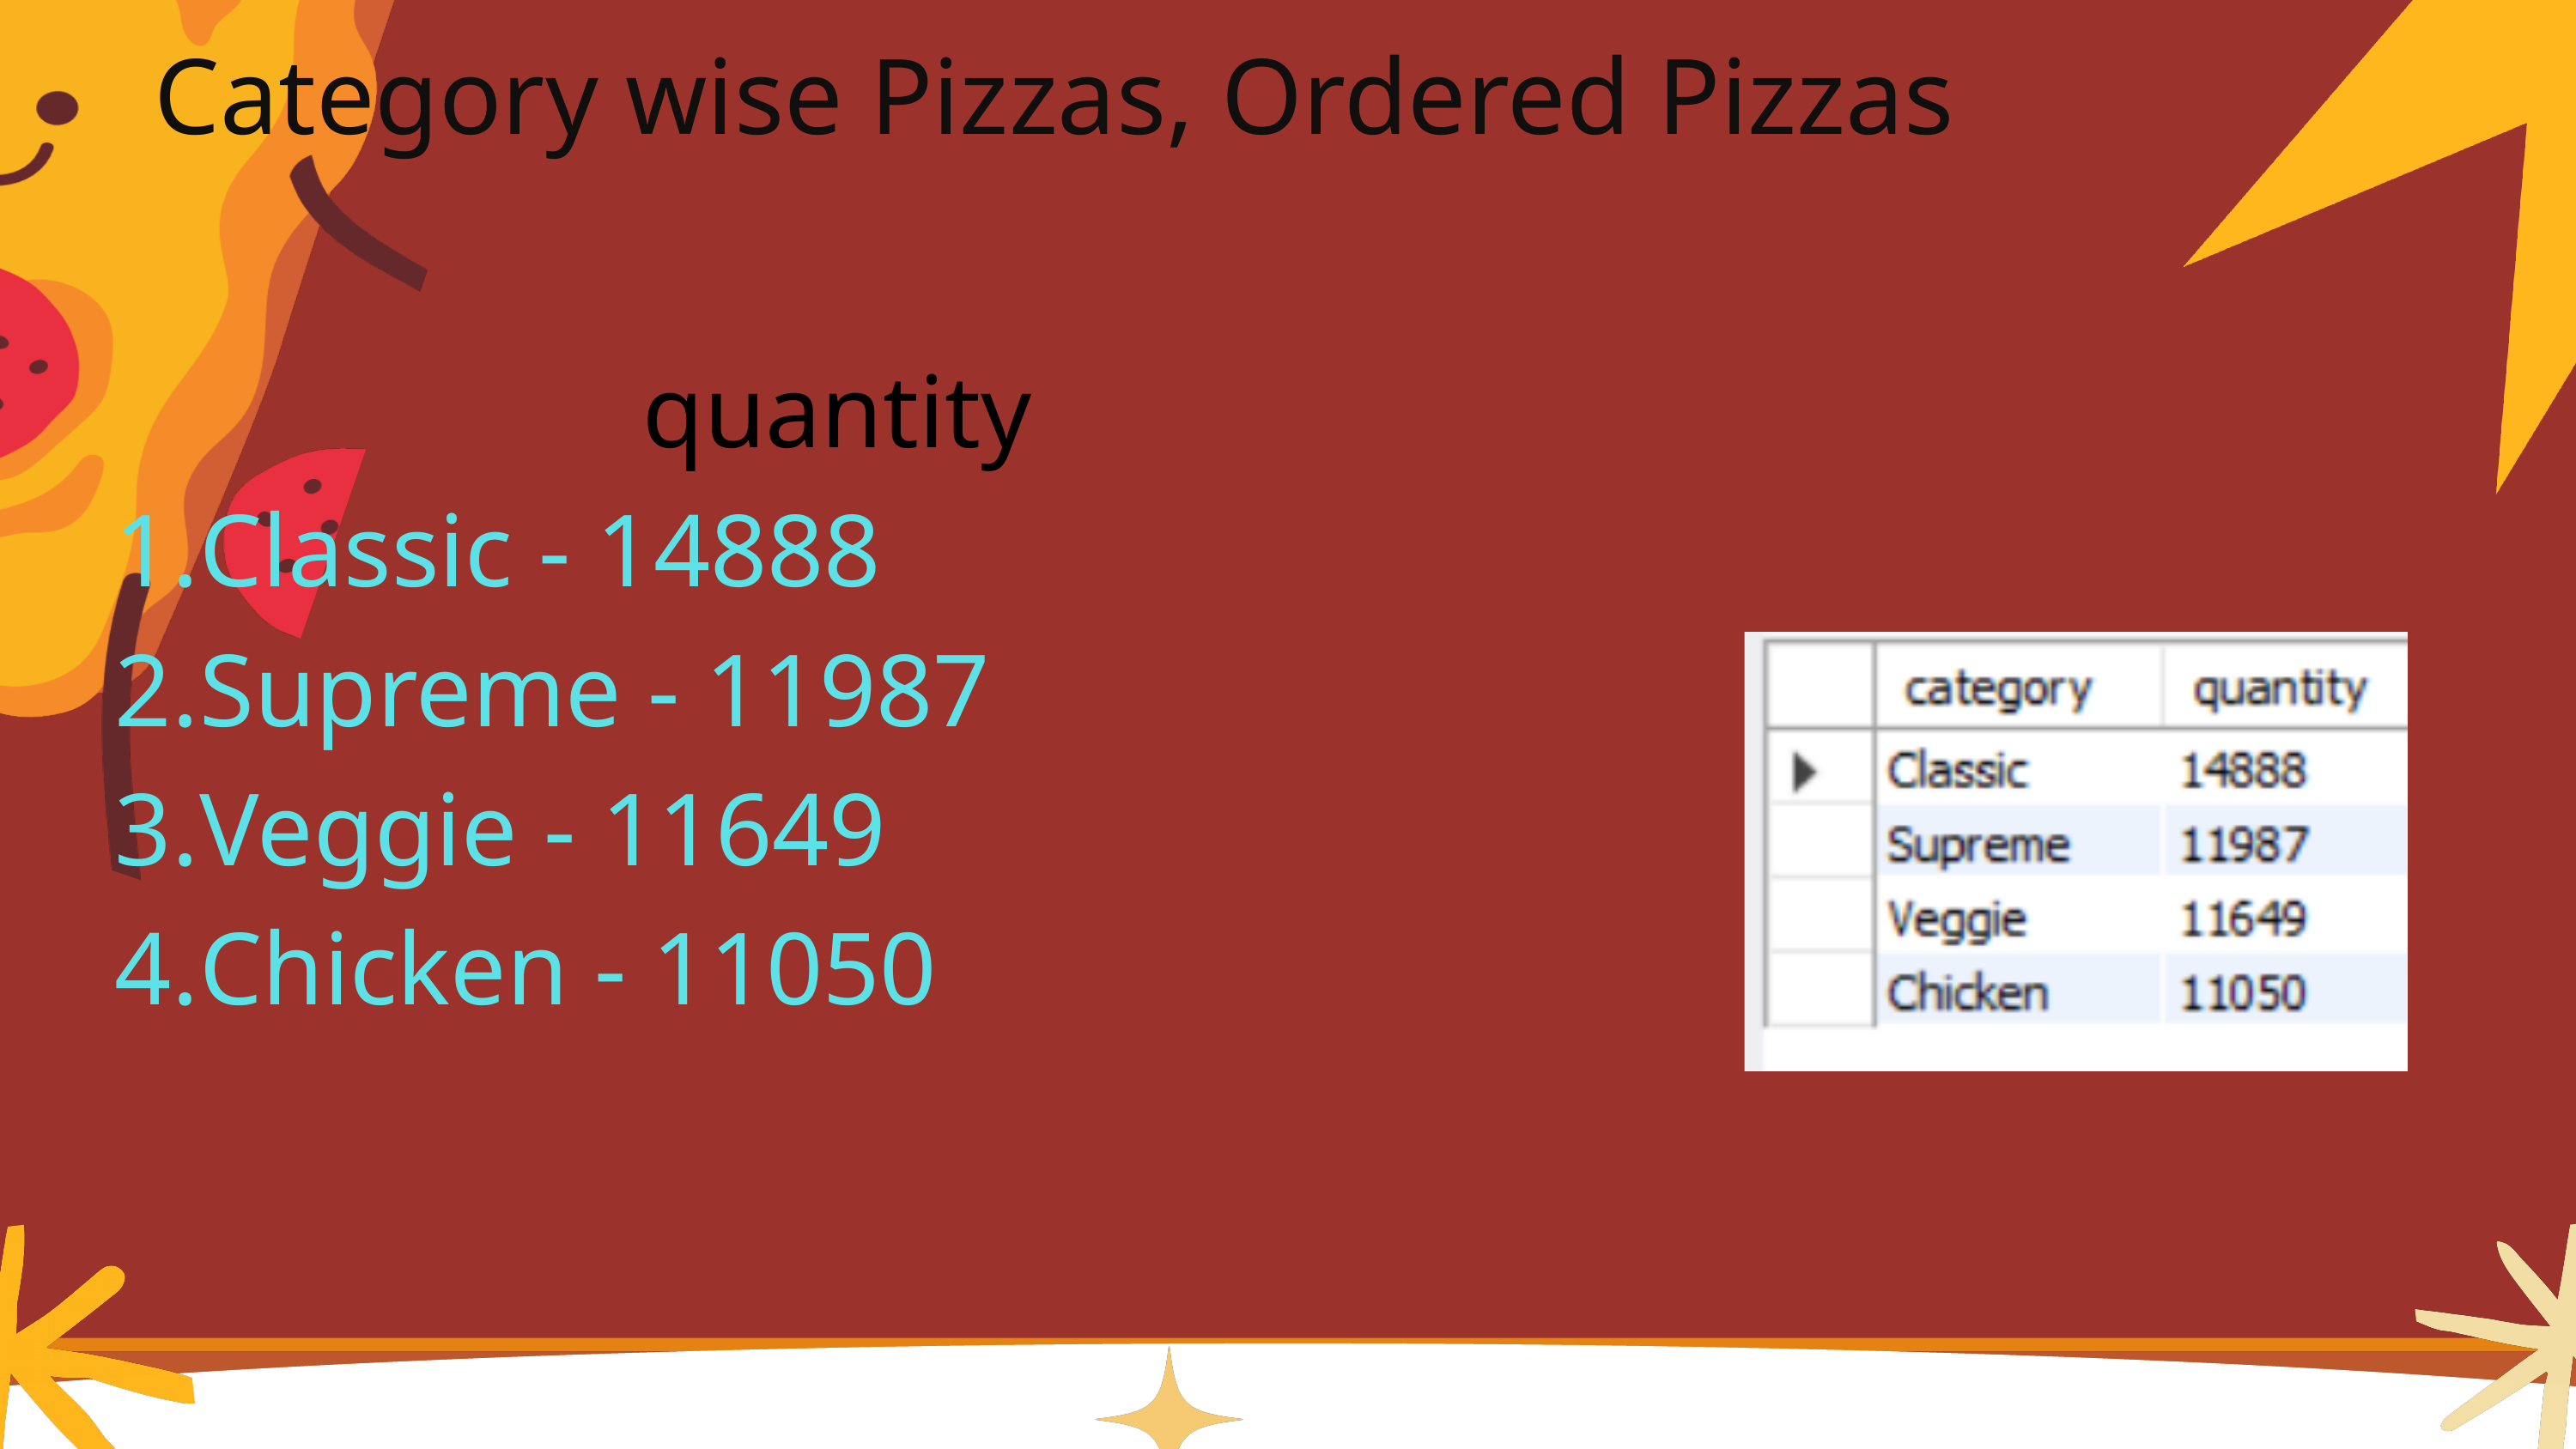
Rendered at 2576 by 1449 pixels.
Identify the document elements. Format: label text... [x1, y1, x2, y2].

text_box [2407, 1223, 2576, 1339]
text_box Category wise Pizzas, Ordered Pizzas [106, 9, 2002, 155]
text_box [0, 0, 521, 842]
text_box [1744, 632, 2408, 1071]
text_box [0, 1343, 2576, 1449]
text_box [2063, 0, 2576, 495]
text_box [0, 1208, 188, 1339]
text_box quantity Classic - 14888 Supreme - 11987 Veggie - 11649 Chicken - 11050 [30, 327, 1073, 1026]
